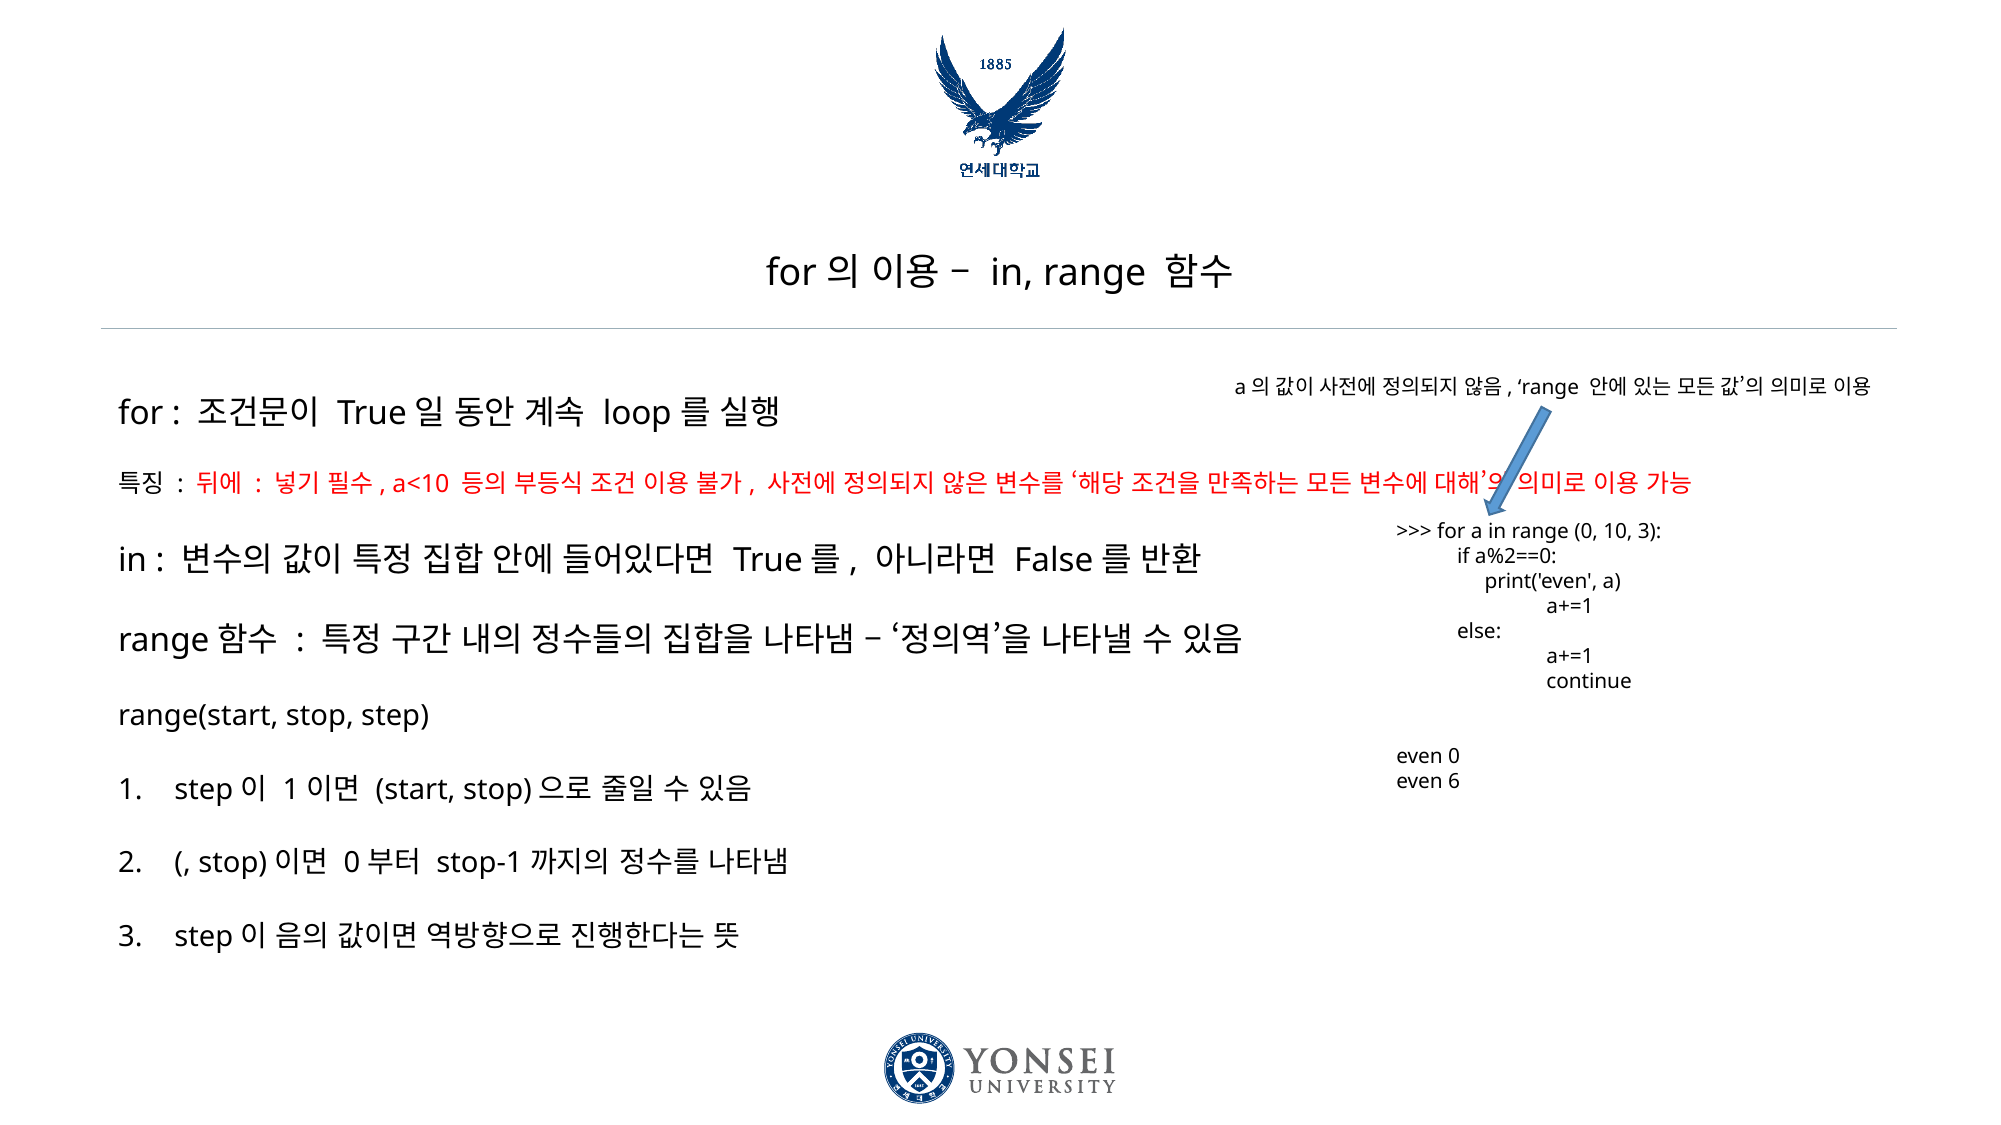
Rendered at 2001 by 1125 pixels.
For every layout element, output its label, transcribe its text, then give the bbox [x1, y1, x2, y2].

list for : 조건문이 True일 동안 계속 loop를 실행 특징 : 뒤에 : 넣기 필수, a<10 등의 부등식 조건 이용 불가, 사전에 정의되지 않은 변수를 ‘해당 조건을 만족하는 모든 변수에 대해’의 의미로 이용 가능 in : 변수의 값이 특정 집합 안에 들어있다면 True를, 아니라면 False를 반환 range함수 : 특정 구간 내의 정수들의 집합을 나타냄 – ‘정의역’을 나타낼 수 있음 range(start, stop, step) step이 1이면 (start, stop)으로 줄일 수 있음 (, stop)이면 0부터 stop-1까지의 정수를 나타냄 step이 음의 값이면 역방향으로 진행한다는 뜻 [103, 364, 1897, 1003]
picture [904, 6, 1096, 198]
text_box >>> for a in range (0, 10, 3): if a%2==0: print('even', a) a+=1 else: a+=1 continue even 0 even 6 [1381, 510, 1883, 801]
title for의 이용 – in, range 함수 [103, 218, 1897, 328]
text_box a의 값이 사전에 정의되지 않음, ‘range 안에 있는 모든 값’의 의미로 이용 [1219, 365, 1976, 406]
text_box [1483, 406, 1553, 517]
